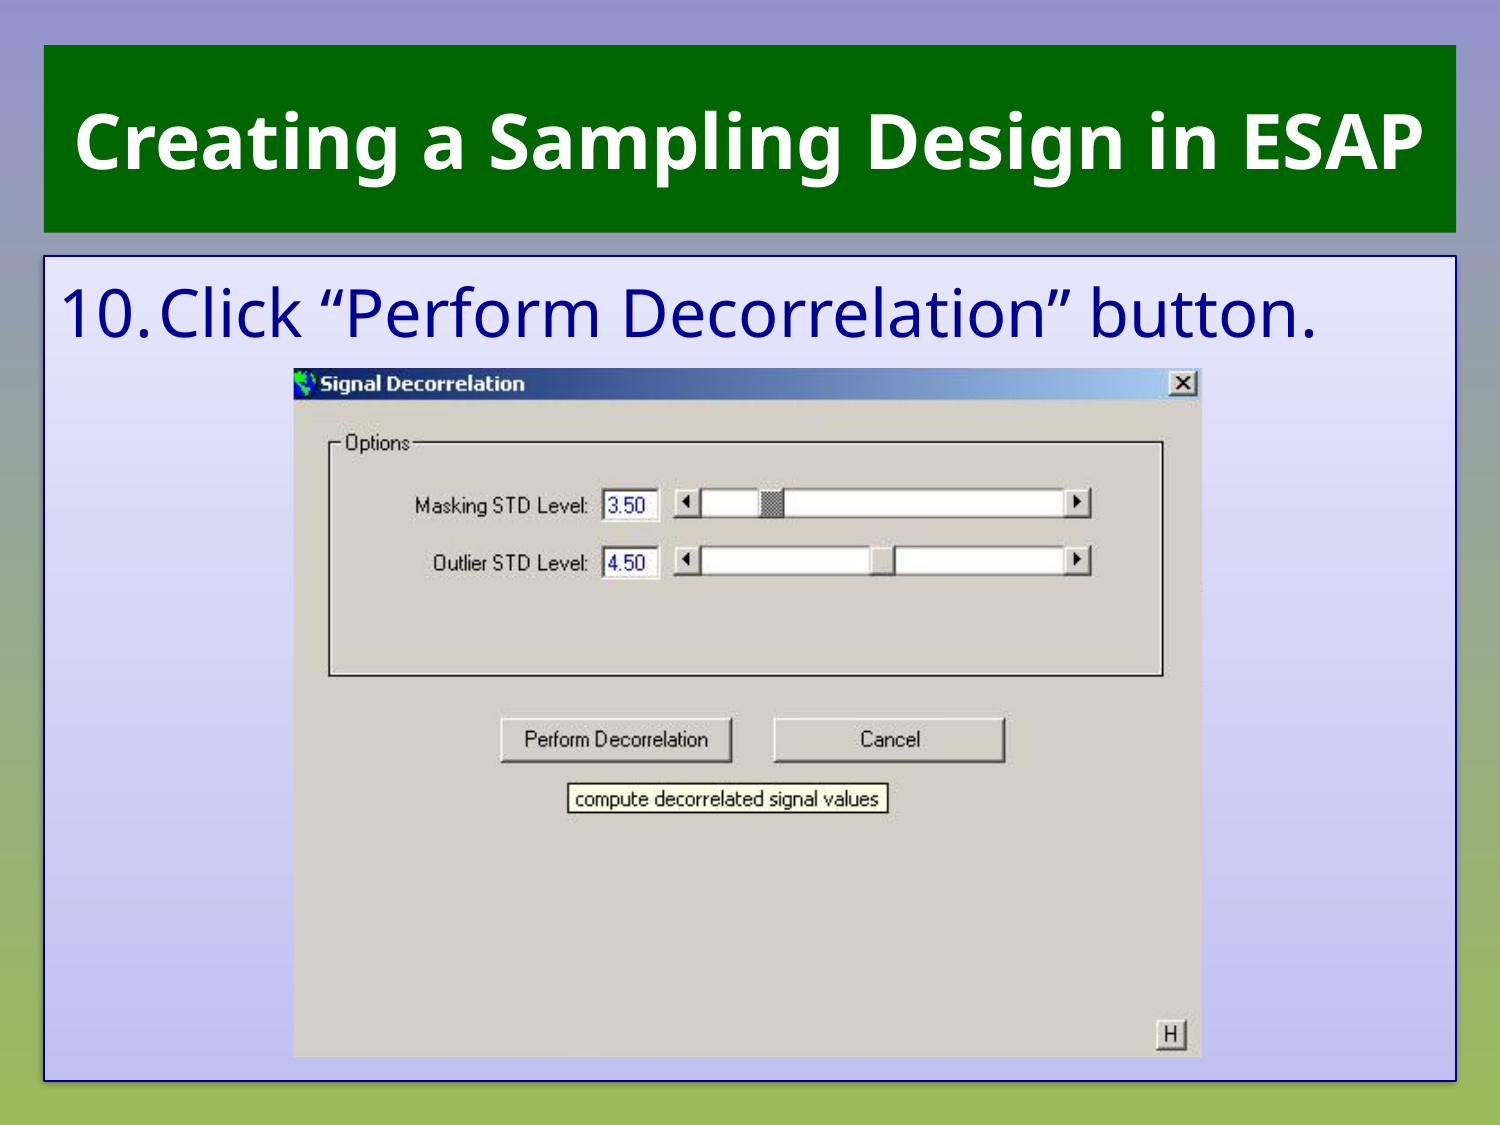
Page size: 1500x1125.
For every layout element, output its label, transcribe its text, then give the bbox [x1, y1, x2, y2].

picture [293, 368, 1203, 1057]
title Creating a Sampling Design in ESAP [43, 45, 1457, 233]
list Click “Perform Decorrelation” button. [43, 255, 1457, 1082]
